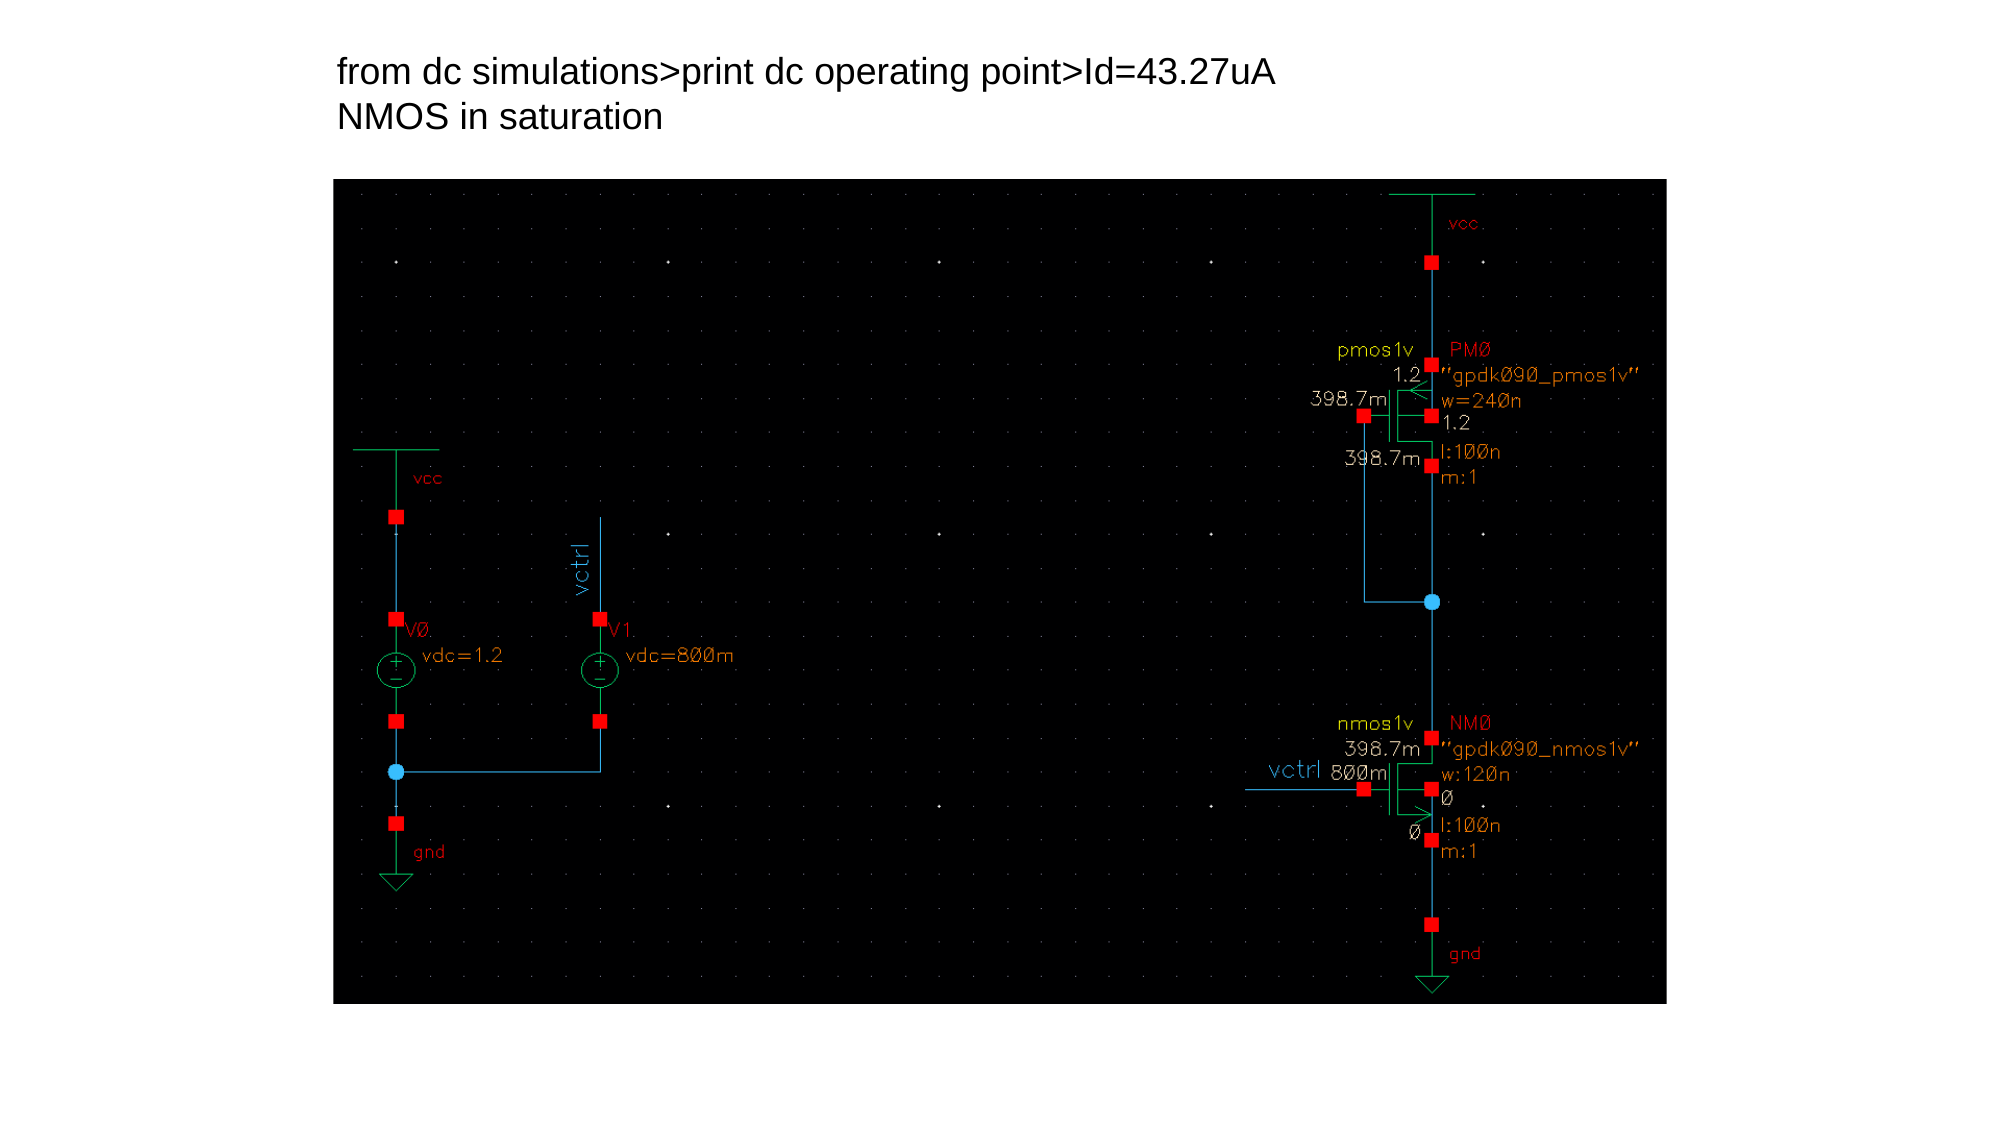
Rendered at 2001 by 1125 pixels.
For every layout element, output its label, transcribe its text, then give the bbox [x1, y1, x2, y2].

text_box from dc simulations>print dc operating point>Id=43.27uA NMOS in saturation [329, 39, 1285, 145]
picture [333, 179, 1667, 1004]
